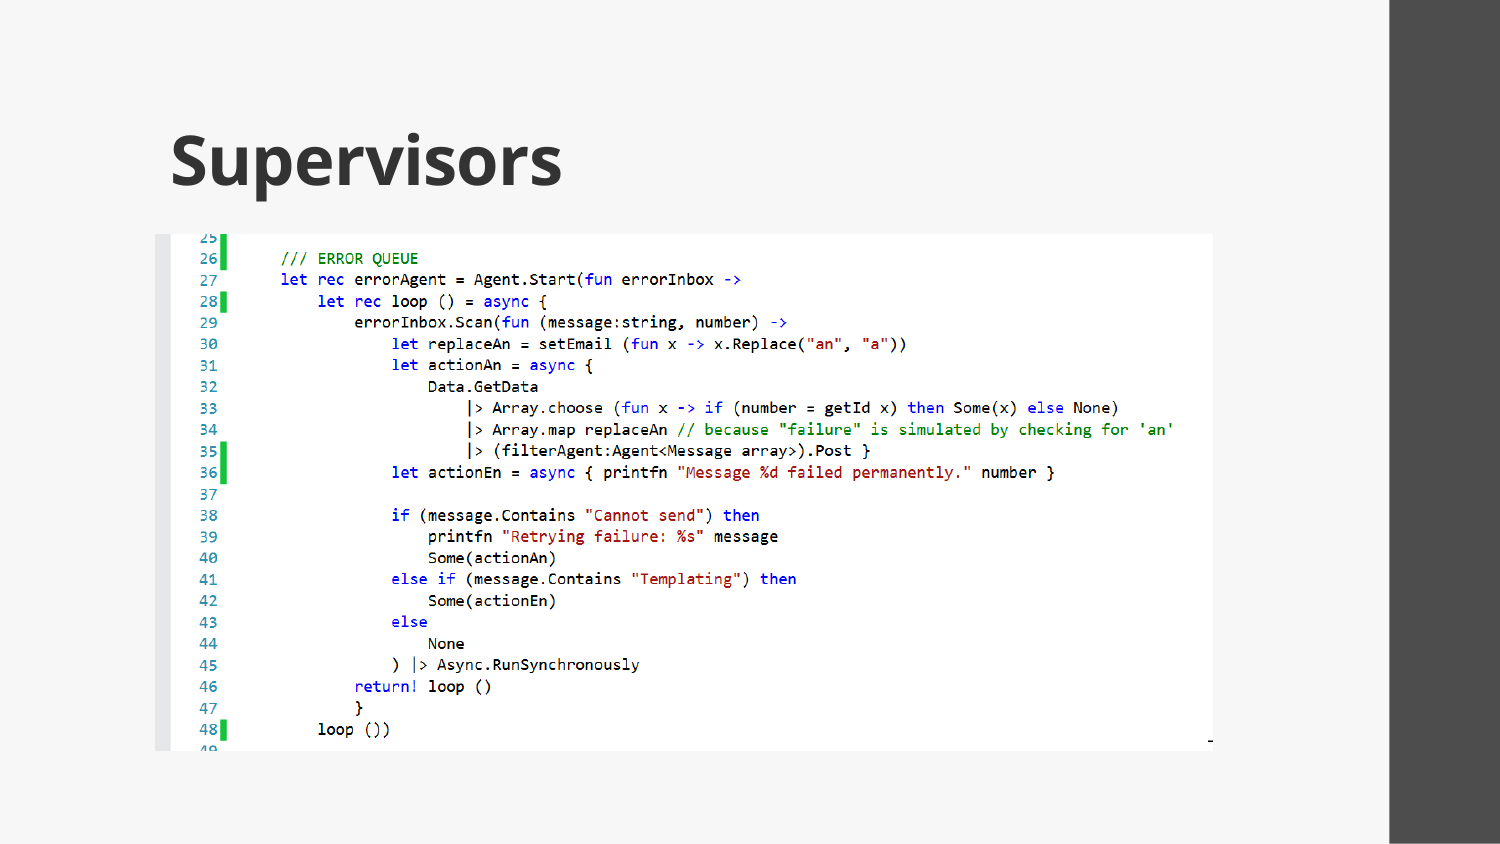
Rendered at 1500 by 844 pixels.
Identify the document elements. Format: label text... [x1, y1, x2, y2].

title Supervisors [155, 45, 1348, 209]
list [154, 234, 1213, 752]
